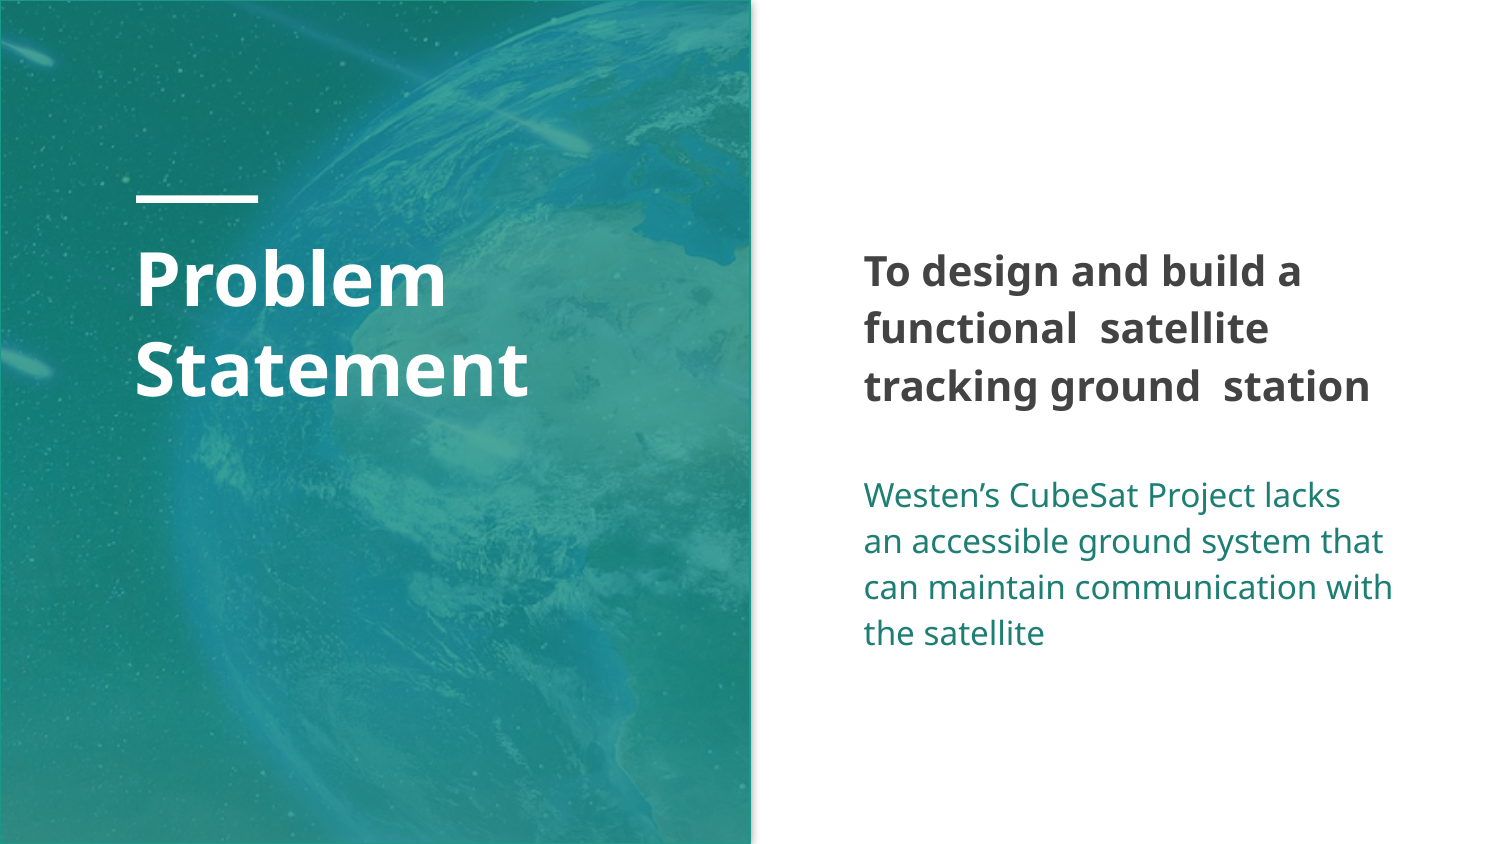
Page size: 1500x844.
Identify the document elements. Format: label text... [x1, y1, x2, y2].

picture [0, 0, 751, 844]
list To design and build a functional satellite tracking ground station Westen’s CubeSat Project lacks an accessible ground system that can maintain communication with the satellite [848, 221, 1414, 422]
